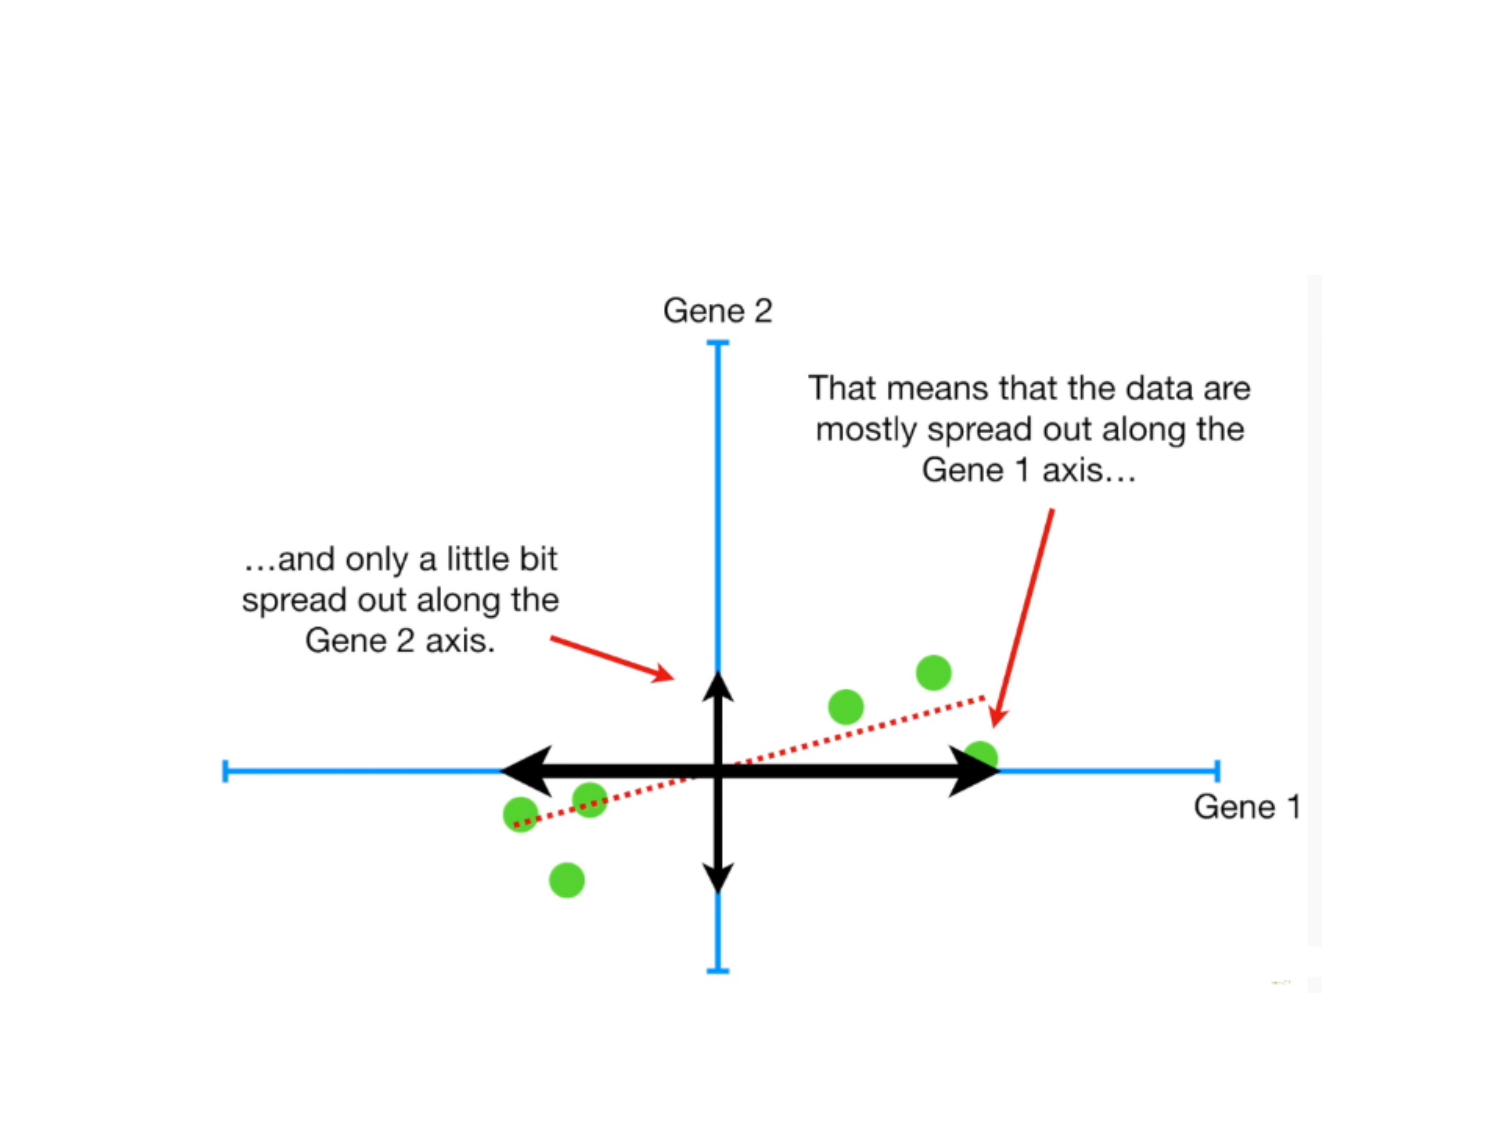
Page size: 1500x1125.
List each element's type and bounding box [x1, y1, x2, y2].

list [178, 274, 1322, 993]
